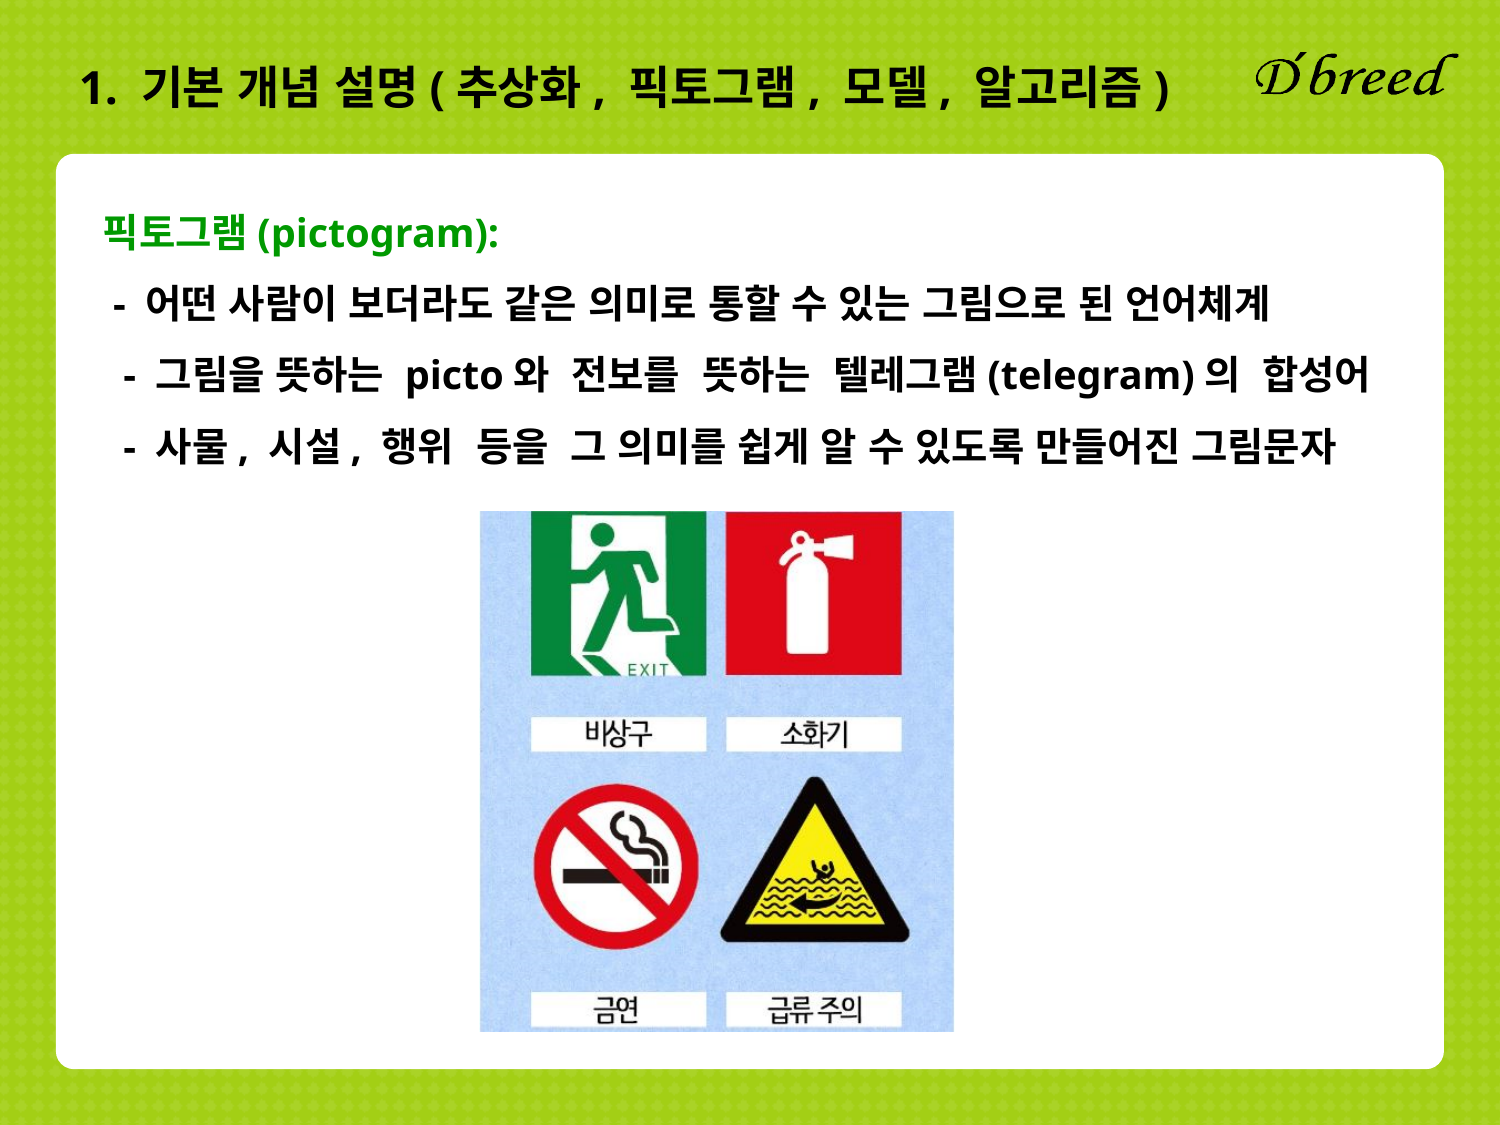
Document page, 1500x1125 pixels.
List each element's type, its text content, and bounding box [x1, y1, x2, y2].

text_box 픽토그램(pictogram): - 어떤 사람이 보더라도 같은 의미로 통할 수 있는 그림으로 된 언어체계 - 그림을 뜻하는 picto와 전보를 뜻하는 텔레그램(telegram)의 합성어 - 사물, 시설, 행위 등을 그 의미를 쉽게 알 수 있도록 만들어진 그림문자 [88, 176, 1461, 477]
text_box 1. 기본 개념 설명(추상화, 픽토그램, 모델, 알고리즘) [64, 62, 1436, 122]
picture [0, 0, 1500, 1125]
